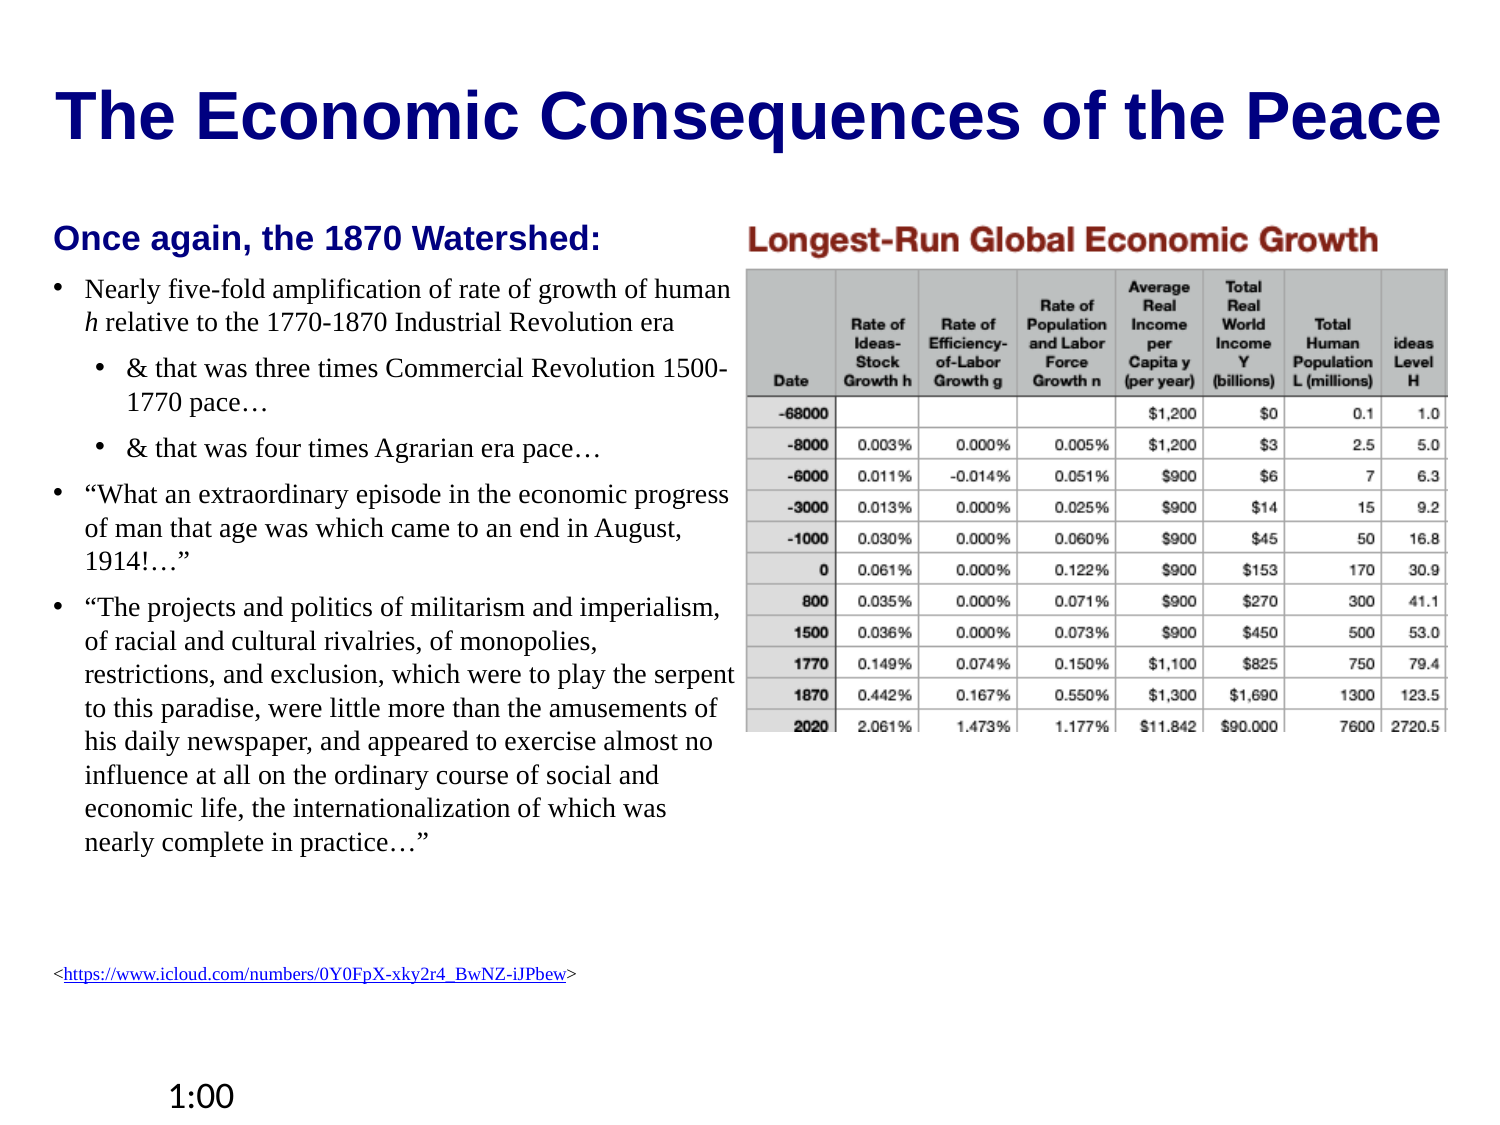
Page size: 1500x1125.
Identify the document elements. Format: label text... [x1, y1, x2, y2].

title The Economic Consequences of the Peace [44, 0, 1453, 209]
list Once again, the 1870 Watershed: Nearly five-fold amplification of rate of growth of human h relative to the 1770-1870 Industrial Revolution era & that was three times Commercial Revolution 1500-1770 pace… & that was four times Agrarian era pace… “What an extraordinary episode in the economic progress of man that age was which came to an end in August, 1914!…” “The projects and politics of militarism and imperialism, of racial and cultural rivalries, of monopolies, restrictions, and exclusion, which were to play the serpent to this paradise, were little more than the amusements of his daily newspaper, and appeared to exercise almost no influence at all on the ordinary course of social and economic life, the internationalization of which was nearly complete in practice…” <https://www.icloud.com/numbers/0Y0FpX-xky2r4_BwNZ-iJPbew> [44, 207, 744, 1043]
picture [743, 208, 1448, 732]
text_box 1:00 [160, 1064, 243, 1124]
